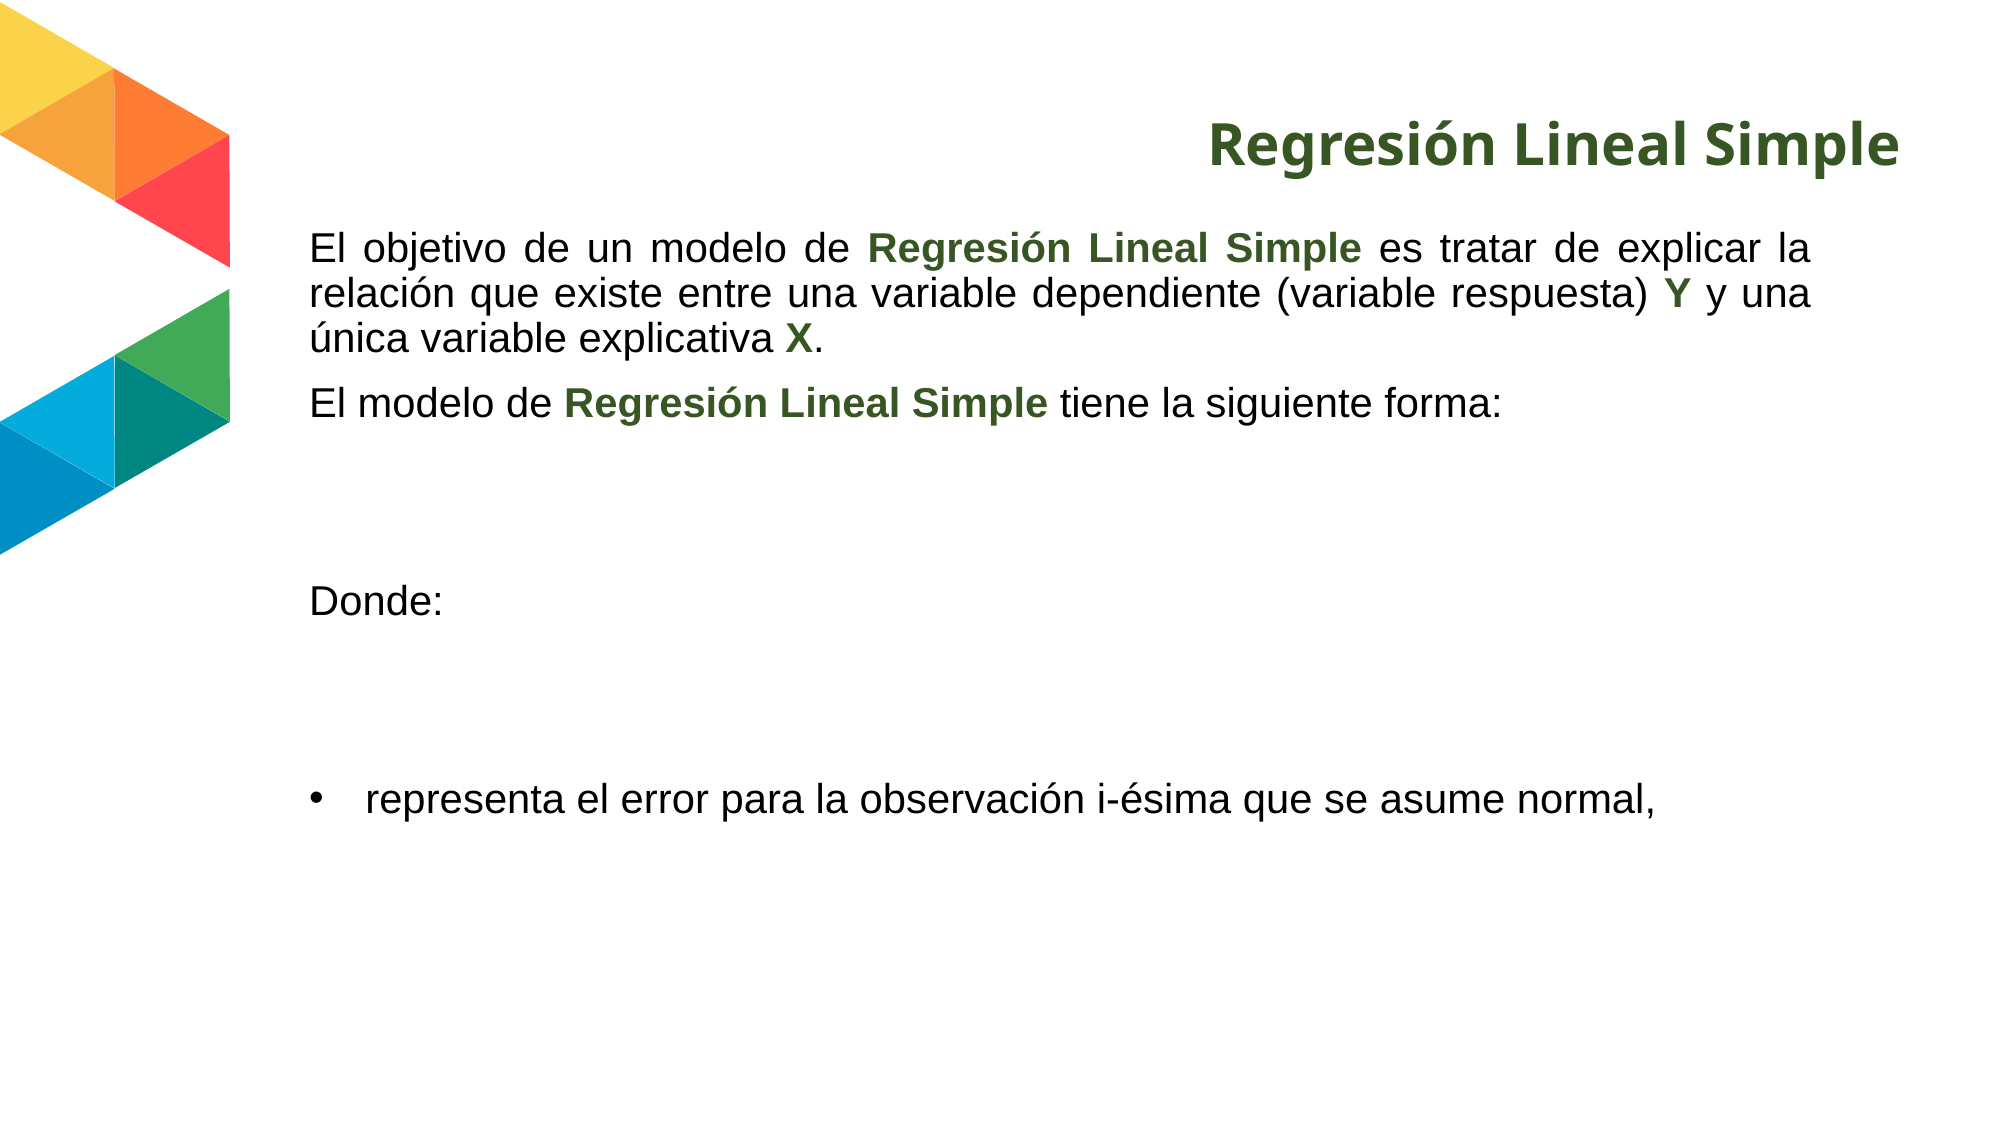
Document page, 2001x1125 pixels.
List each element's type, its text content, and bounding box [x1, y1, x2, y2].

title Regresión Lineal Simple [402, 108, 1916, 252]
